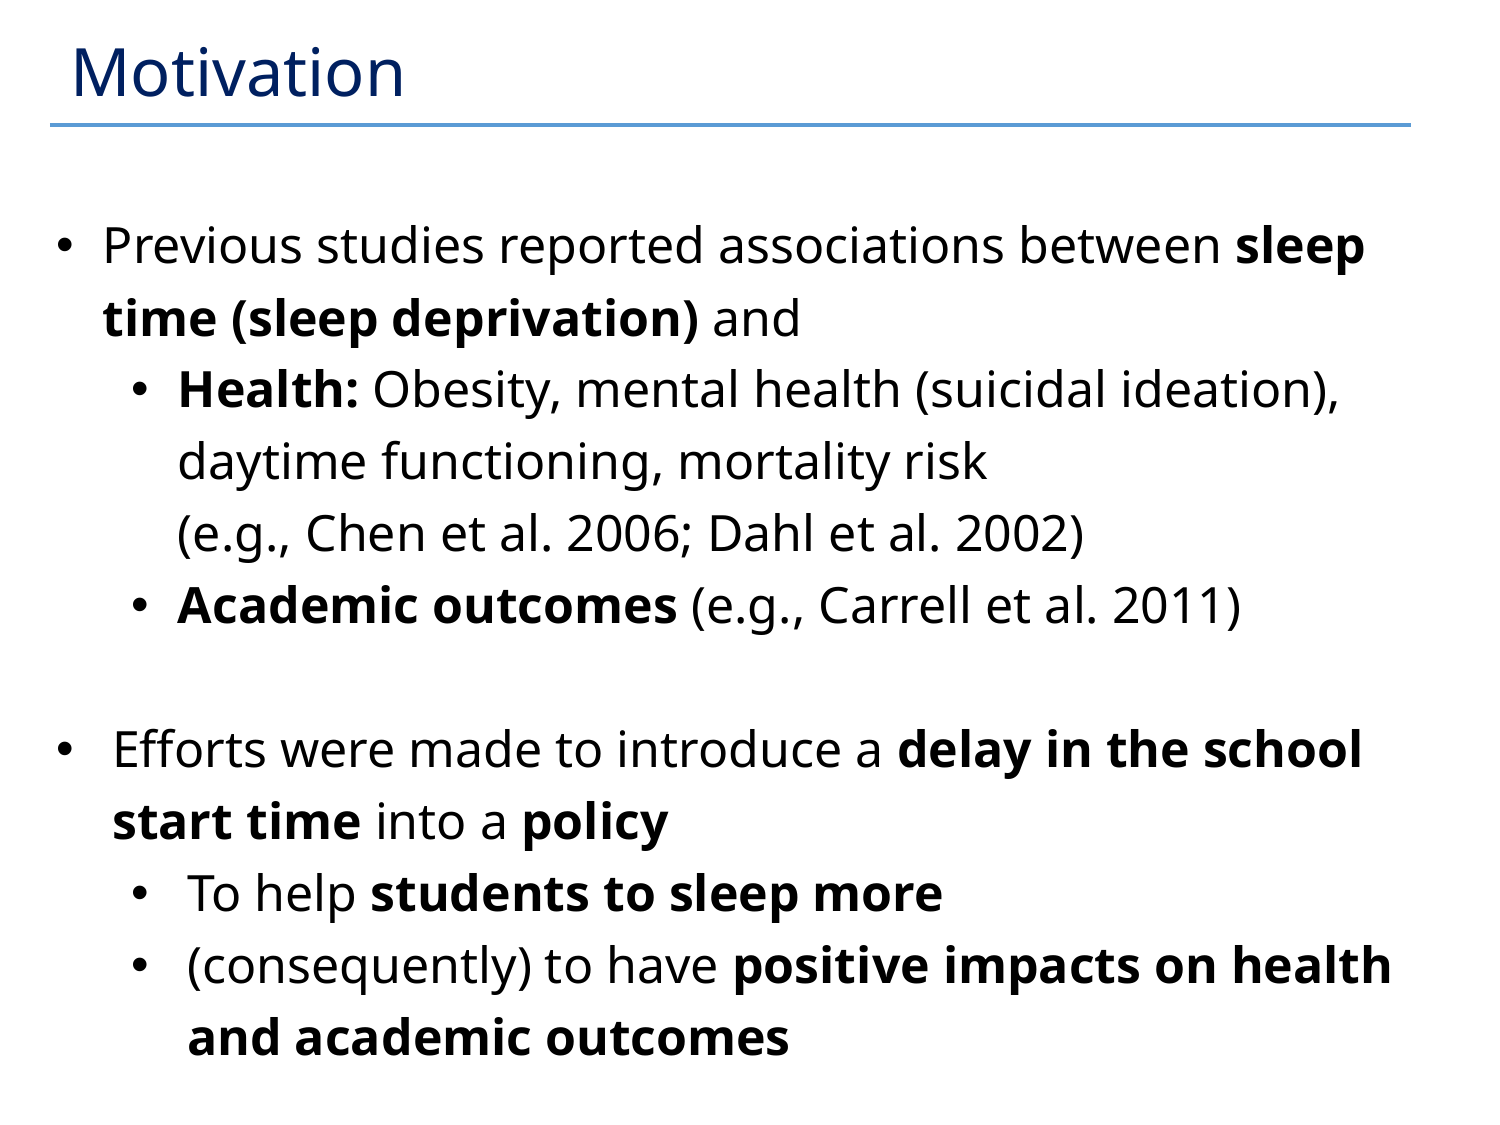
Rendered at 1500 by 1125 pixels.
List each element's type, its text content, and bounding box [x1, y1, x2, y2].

title Motivation [24, 24, 1375, 125]
text_box Previous studies reported associations between sleep time (sleep deprivation) and Health: Obesity, mental health (suicidal ideation), daytime functioning, mortality risk (e.g., Chen et al. 2006; Dahl et al. 2002) Academic outcomes (e.g., Carrell et al. 2011) Efforts were made to introduce a delay in the school start time into a policy To help students to sleep more (consequently) to have positive impacts on health and academic outcomes [41, 194, 1447, 1074]
